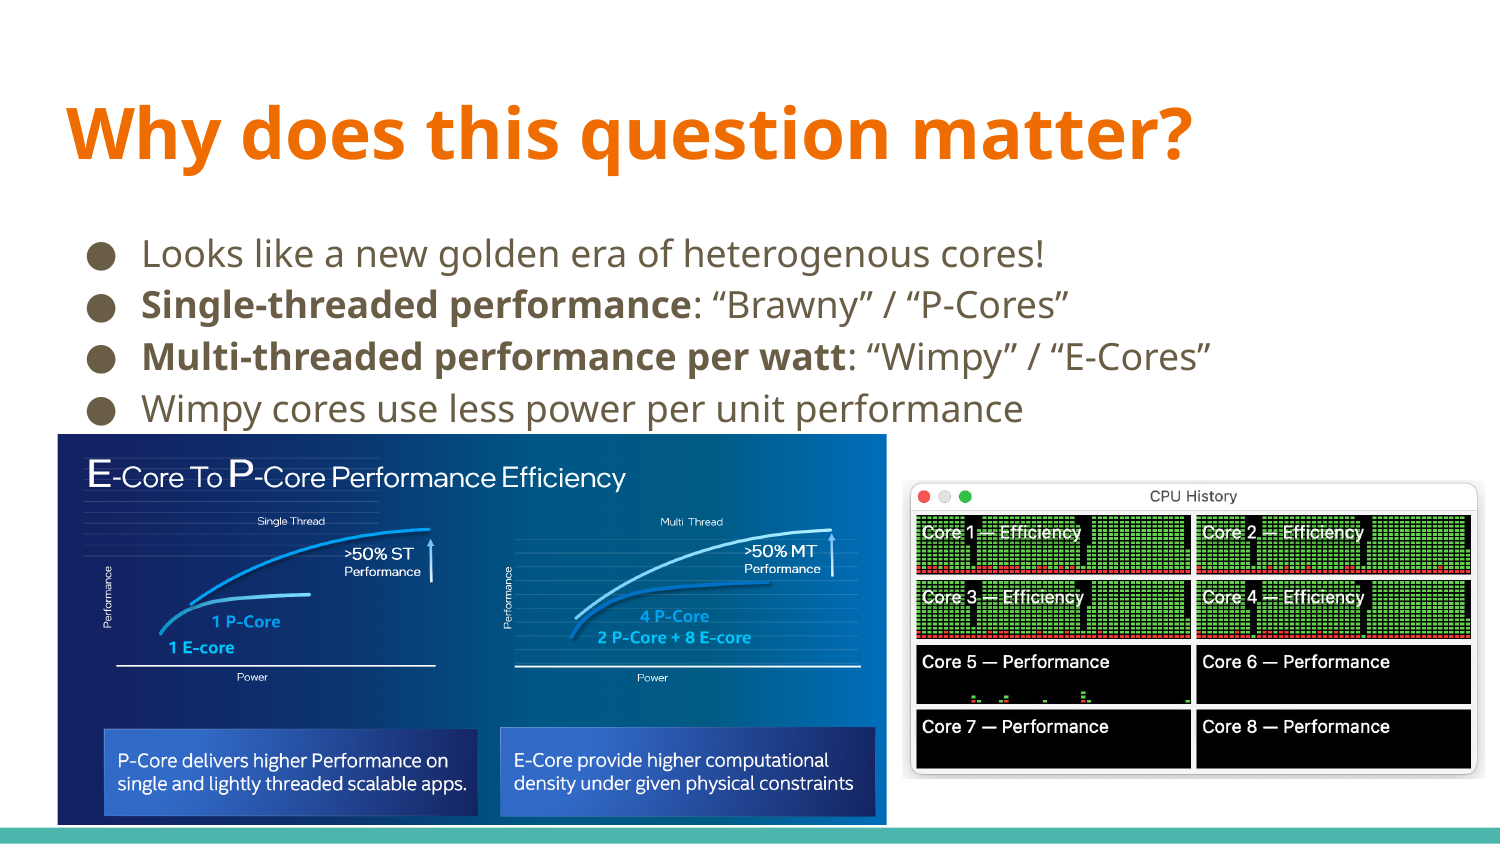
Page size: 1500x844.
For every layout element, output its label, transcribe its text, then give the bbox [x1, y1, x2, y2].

list Looks like a new golden era of heterogenous cores! Single-threaded performance: “Brawny” / “P-Cores” Multi-threaded performance per watt: “Wimpy” / “E-Cores” Wimpy cores use less power per unit performance [51, 207, 1449, 750]
picture [582, 474, 586, 486]
title Why does this question matter? [51, 72, 1449, 189]
picture [617, 480, 622, 491]
picture [57, 433, 887, 825]
picture [591, 474, 595, 486]
picture [902, 480, 1486, 779]
